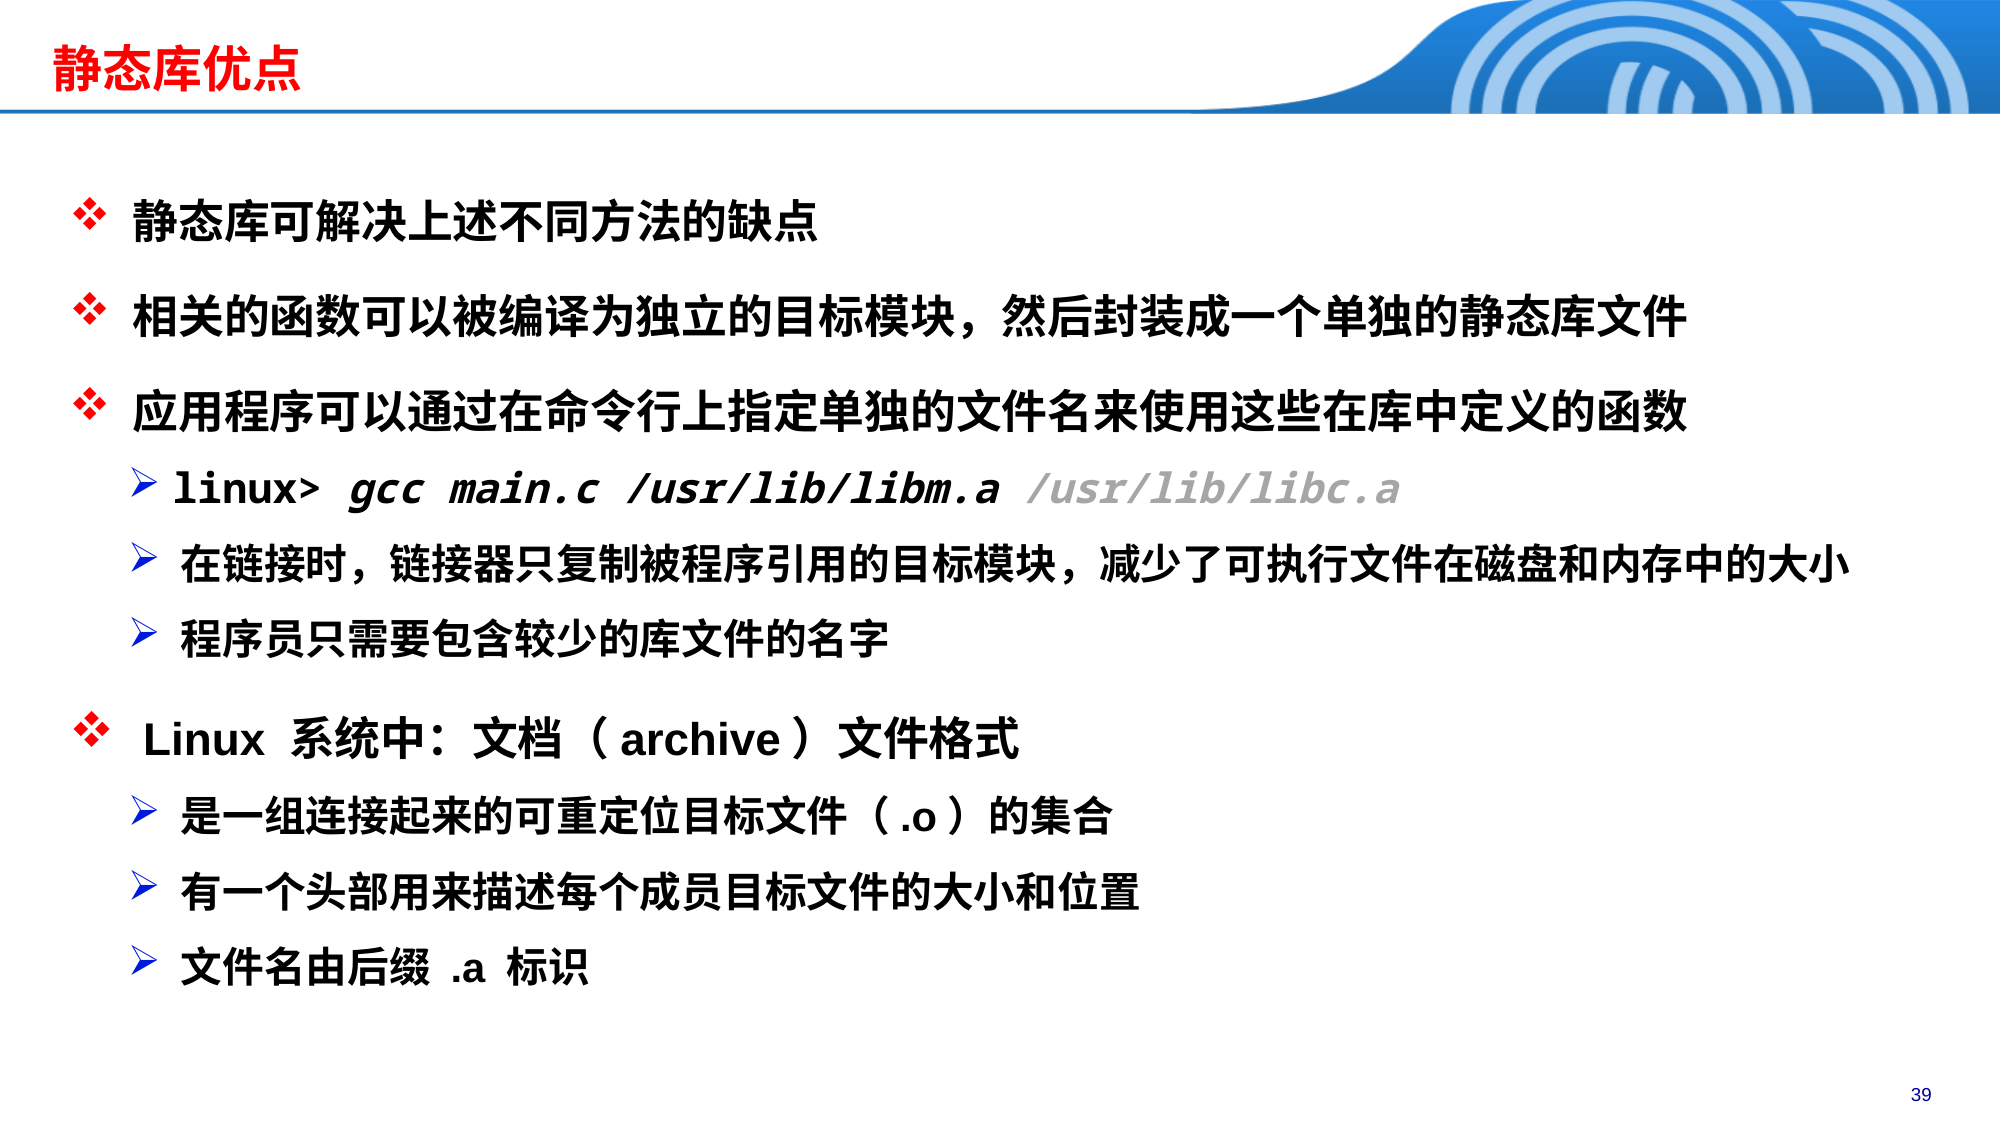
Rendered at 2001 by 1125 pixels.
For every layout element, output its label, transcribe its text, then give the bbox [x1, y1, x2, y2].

title 静态库优点 [7, 40, 1202, 113]
list 静态库可解决上述不同方法的缺点 相关的函数可以被编译为独立的目标模块，然后封装成一个单独的静态库文件 应用程序可以通过在命令行上指定单独的文件名来使用这些在库中定义的函数 linux> gcc main.c /usr/lib/libm.a /usr/lib/libc.a 在链接时，链接器只复制被程序引用的目标模块，减少了可执行文件在磁盘和内存中的大小 程序员只需要包含较少的库文件的名字 Linux 系统中：文档（archive）文件格式 是一组连接起来的可重定位目标文件（.o）的集合 有一个头部用来描述每个成员目标文件的大小和位置 文件名由后缀 .a 标识 [58, 160, 1946, 1055]
picture [0, 0, 2000, 114]
